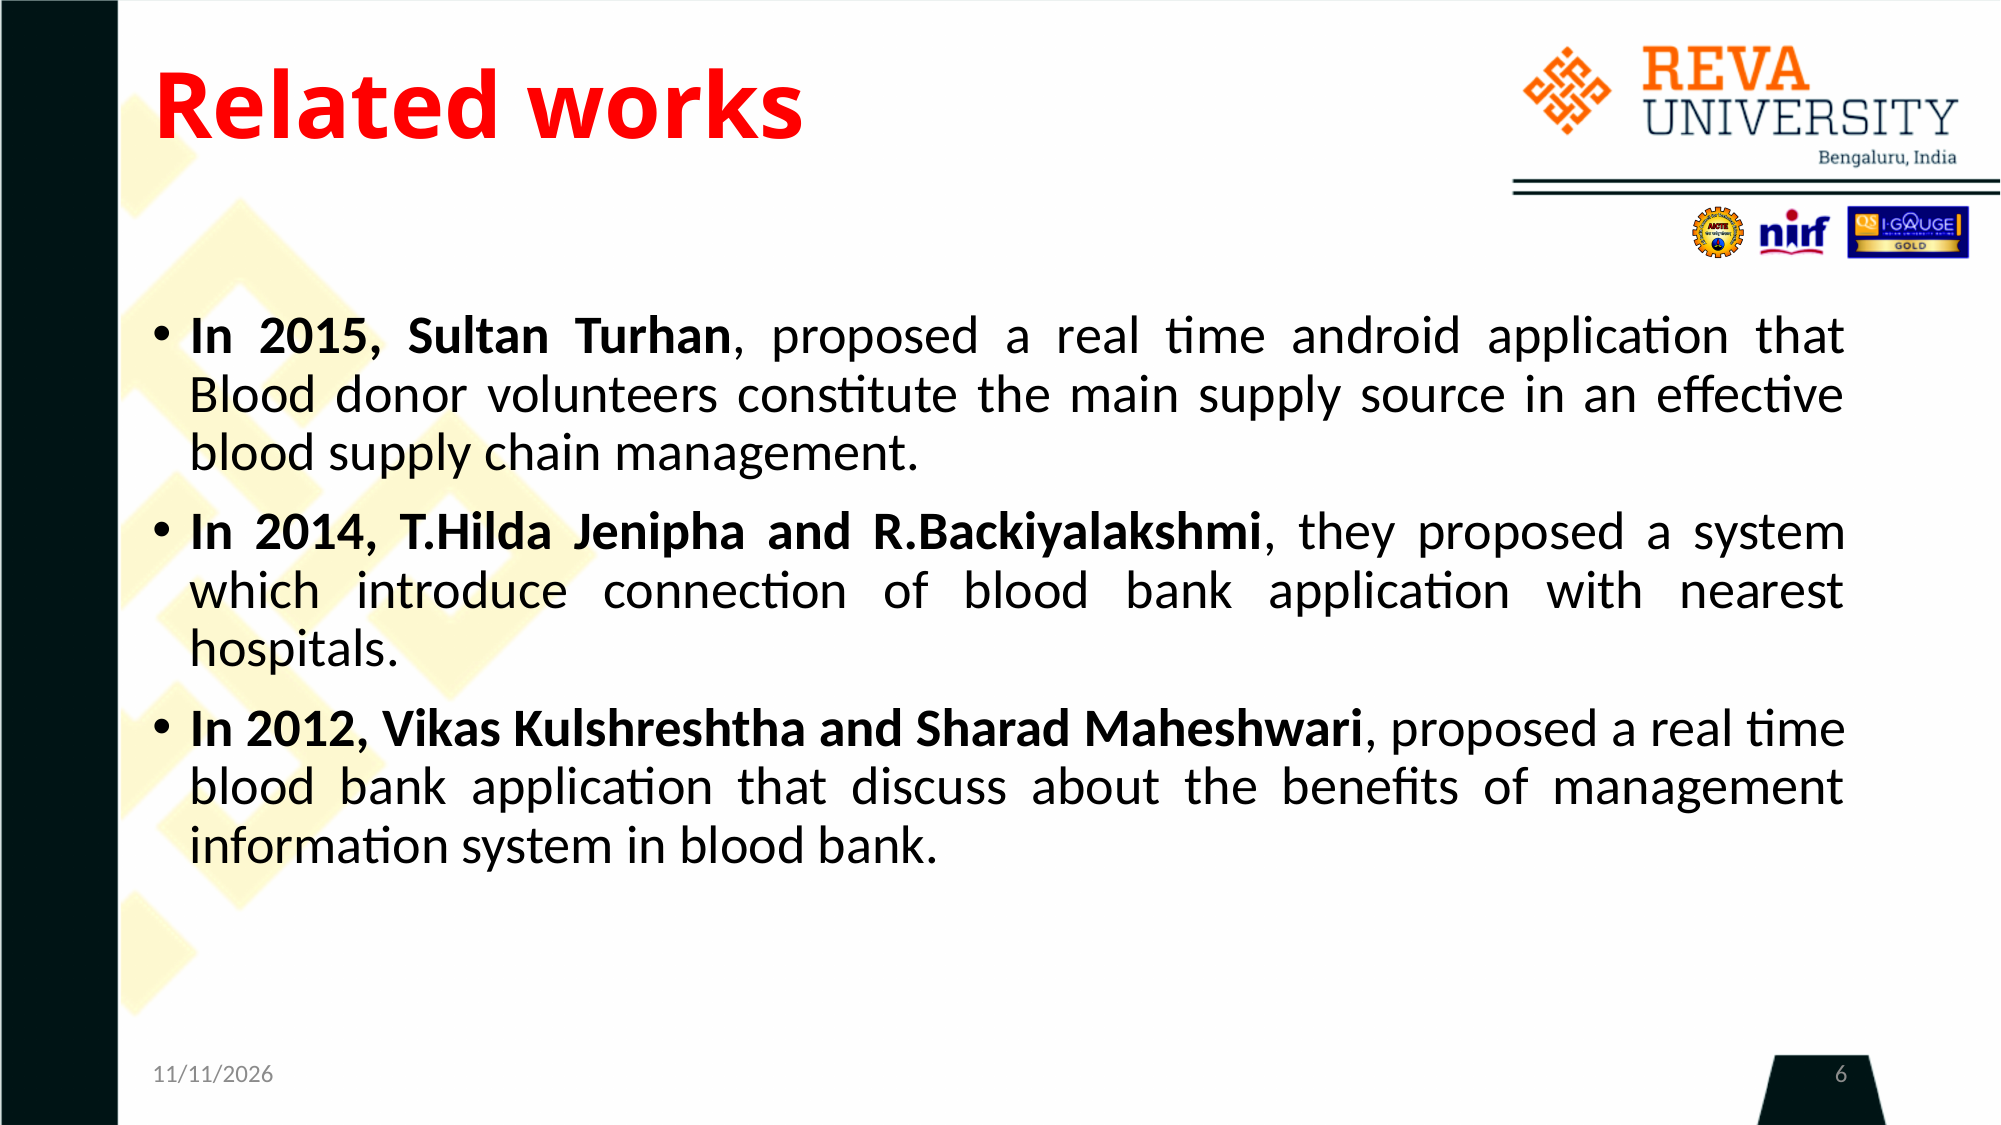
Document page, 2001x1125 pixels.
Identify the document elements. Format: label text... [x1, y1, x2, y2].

list In 2015, Sultan Turhan, proposed a real time android application that Blood donor volunteers constitute the main supply source in an effective blood supply chain management. In 2014, T.Hilda Jenipha and R.Backiyalakshmi, they proposed a system which introduce connection of blood bank application with nearest hospitals. In 2012, Vikas Kulshreshtha and Sharad Maheshwari, proposed a real time blood bank application that discuss about the benefits of management information system in blood bank. [137, 299, 1863, 1014]
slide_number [137, 1042, 588, 1103]
slide_number 6 [1412, 1042, 1863, 1103]
title Related works [137, 0, 1393, 218]
picture [0, 0, 2001, 1125]
